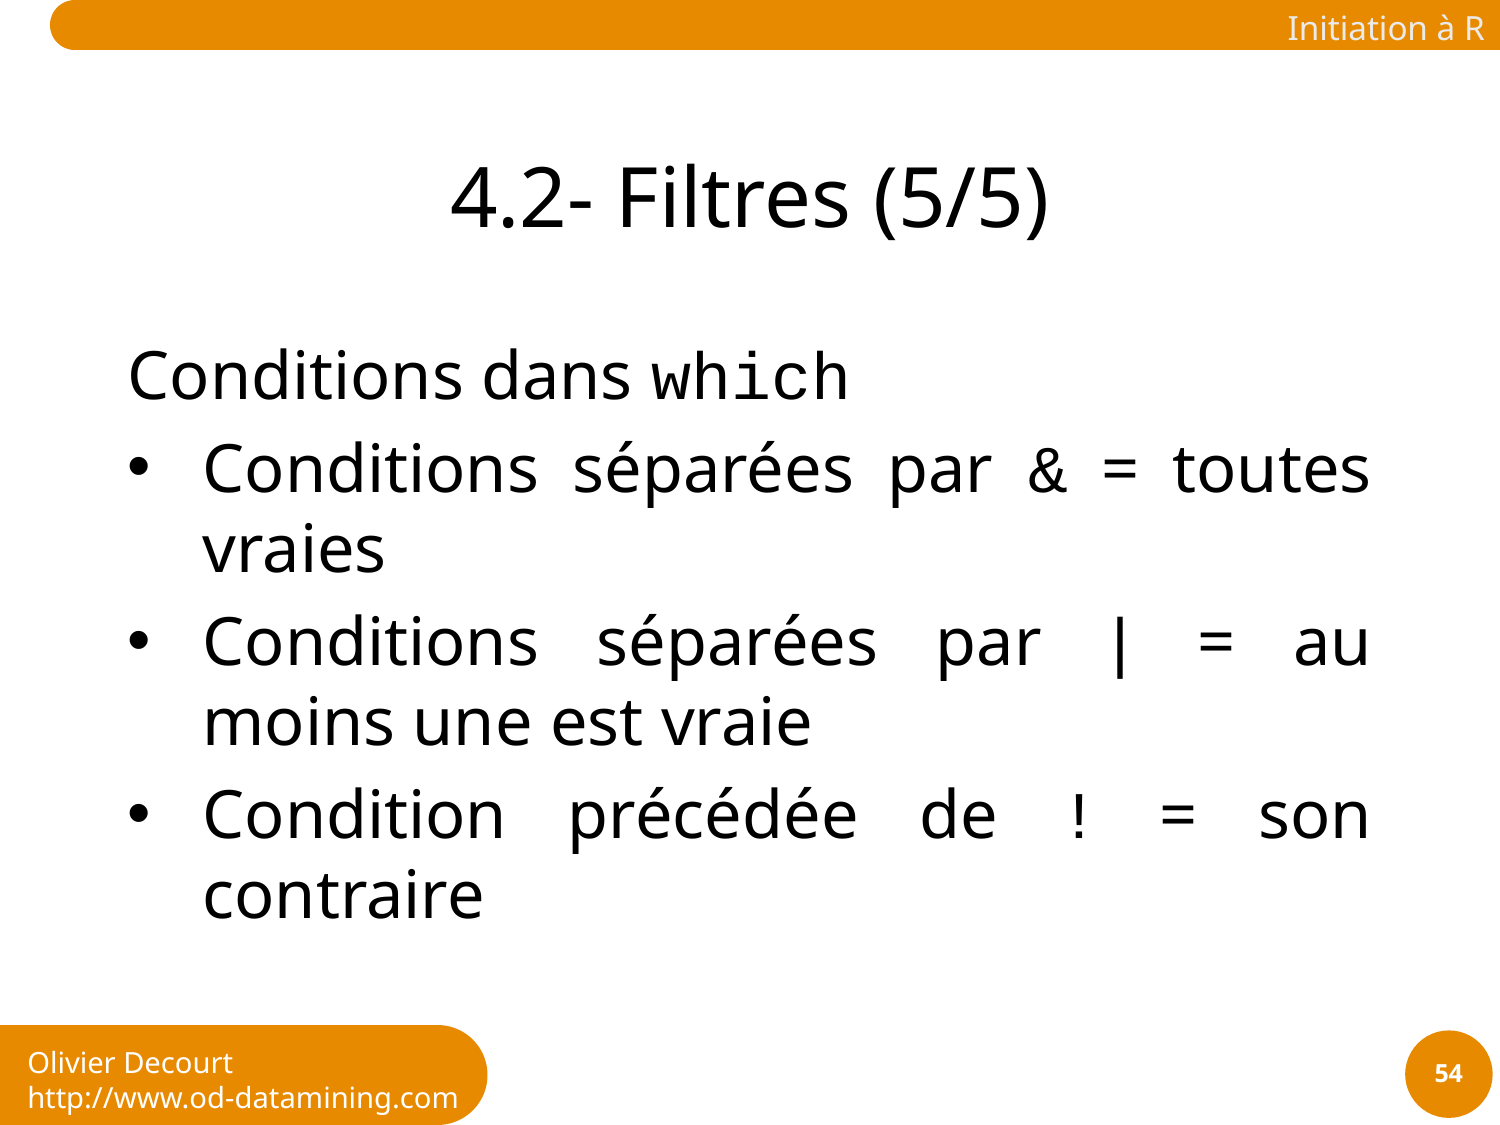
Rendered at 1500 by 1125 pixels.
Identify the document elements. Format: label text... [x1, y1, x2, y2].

title 4.2- Filtres (5/5) [112, 99, 1388, 288]
list Conditions dans which Conditions séparées par & = toutes vraies Conditions séparées par | = au moins une est vraie Condition précédée de ! = son contraire [112, 324, 1388, 1000]
